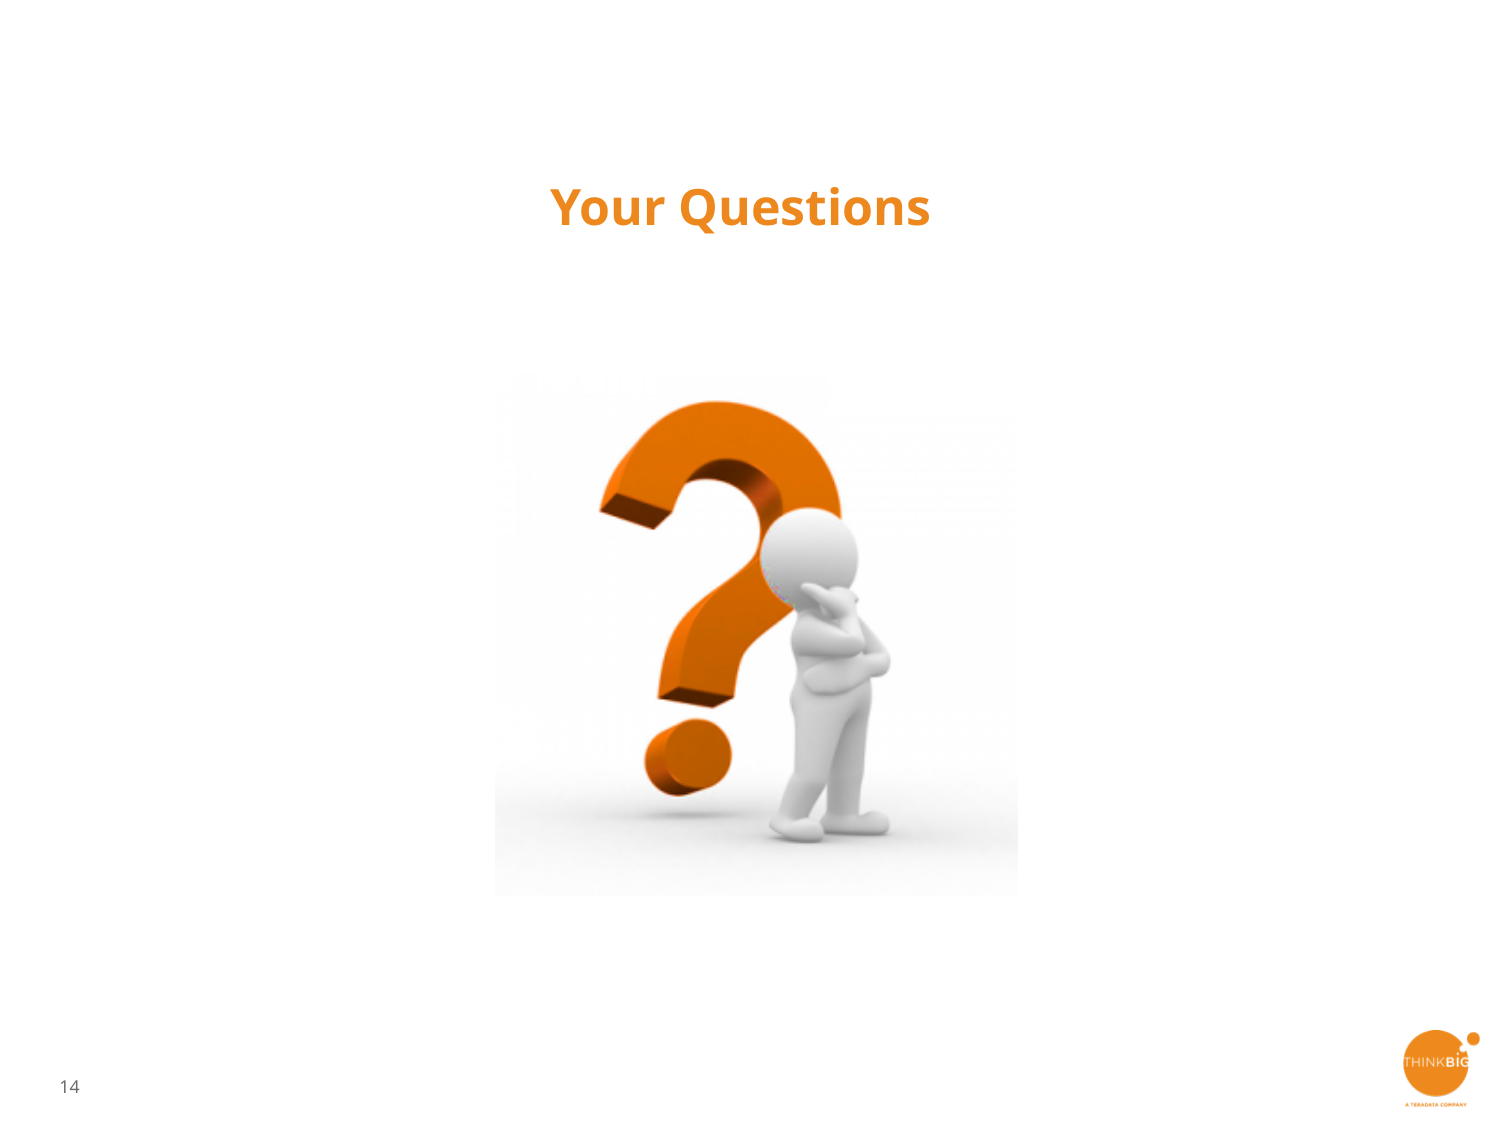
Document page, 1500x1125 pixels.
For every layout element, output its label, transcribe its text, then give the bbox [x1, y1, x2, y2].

title Your Questions [66, 122, 1417, 238]
picture [1402, 1030, 1480, 1108]
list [495, 373, 1019, 896]
